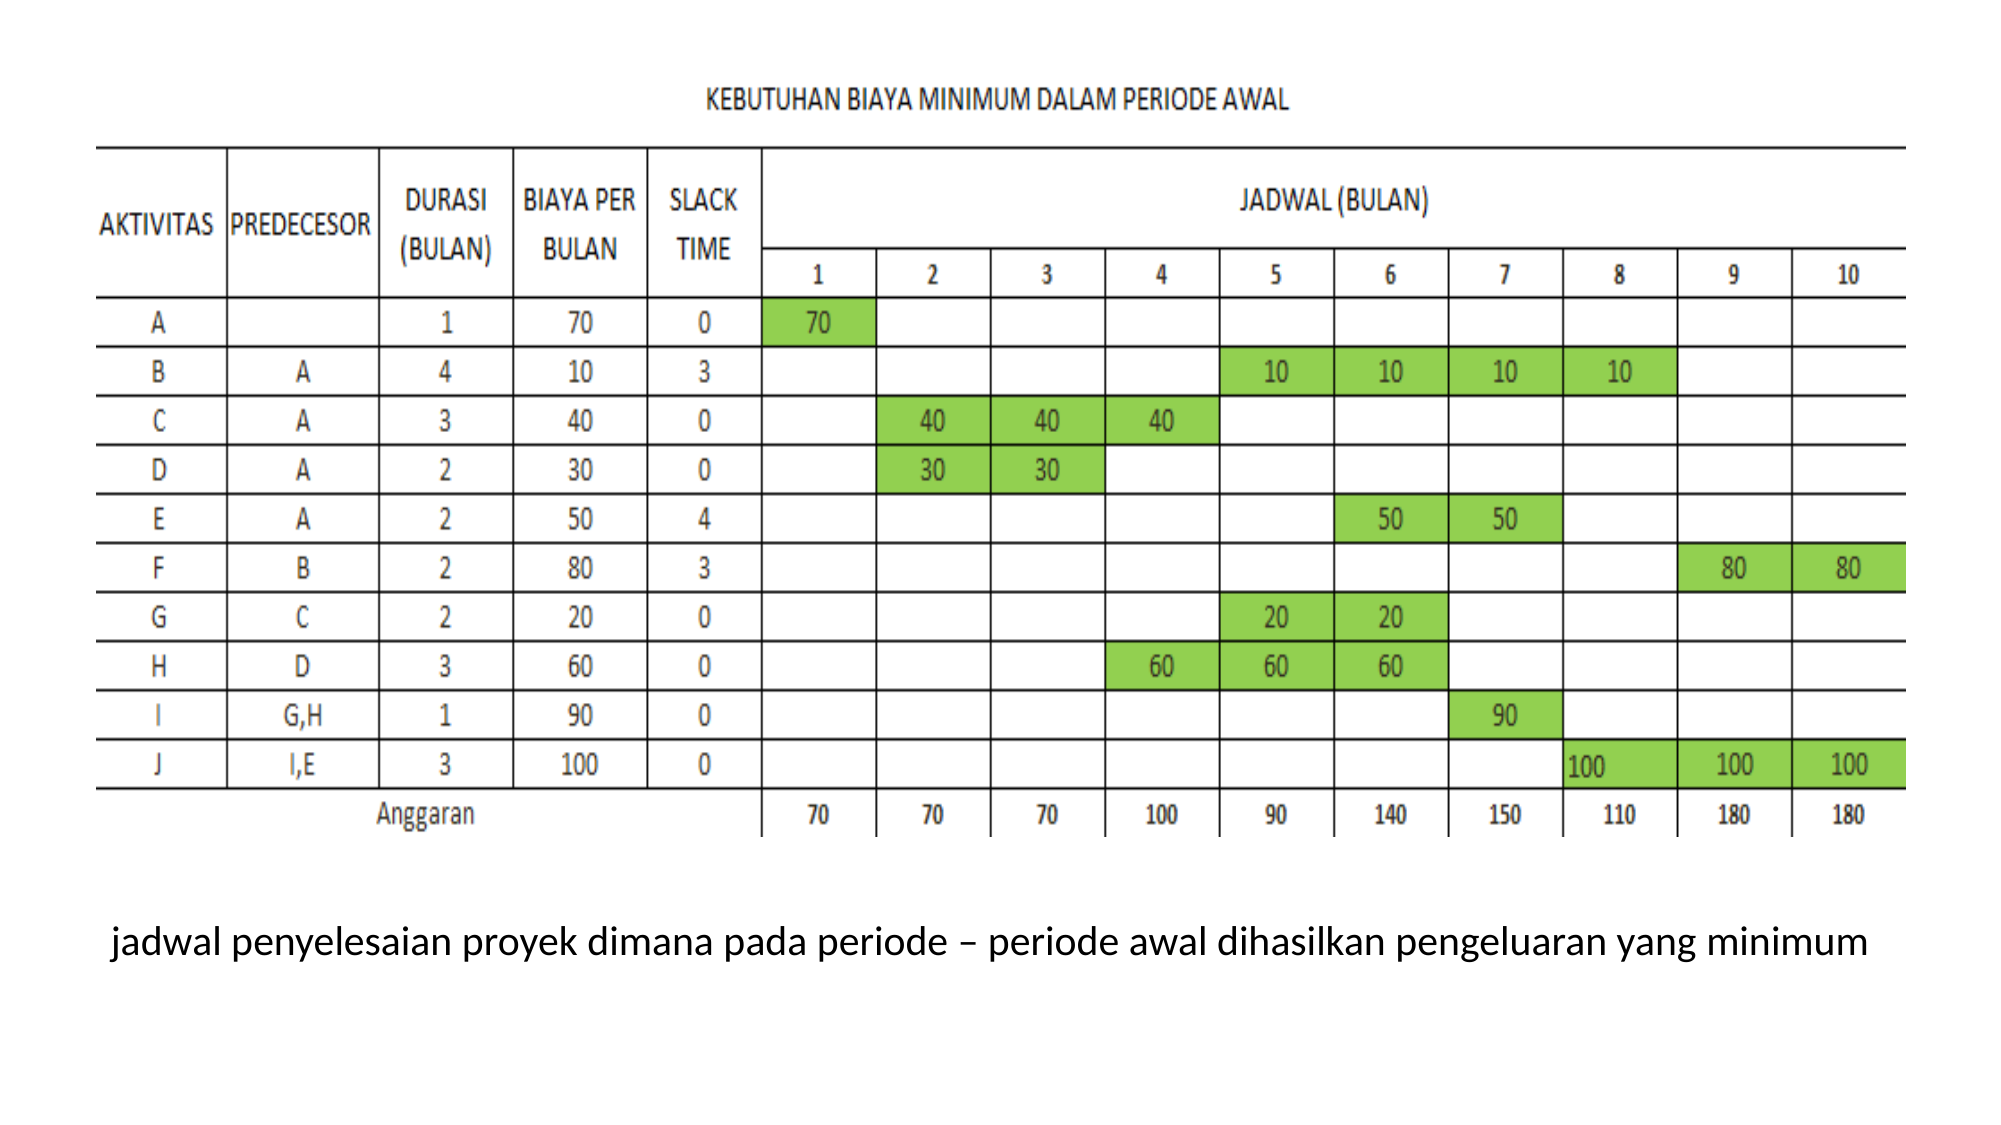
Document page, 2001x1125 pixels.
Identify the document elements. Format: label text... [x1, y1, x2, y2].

picture [95, 54, 1906, 837]
text_box jadwal penyelesaian proyek dimana pada periode – periode awal dihasilkan pengeluaran yang minimum [96, 906, 1906, 972]
